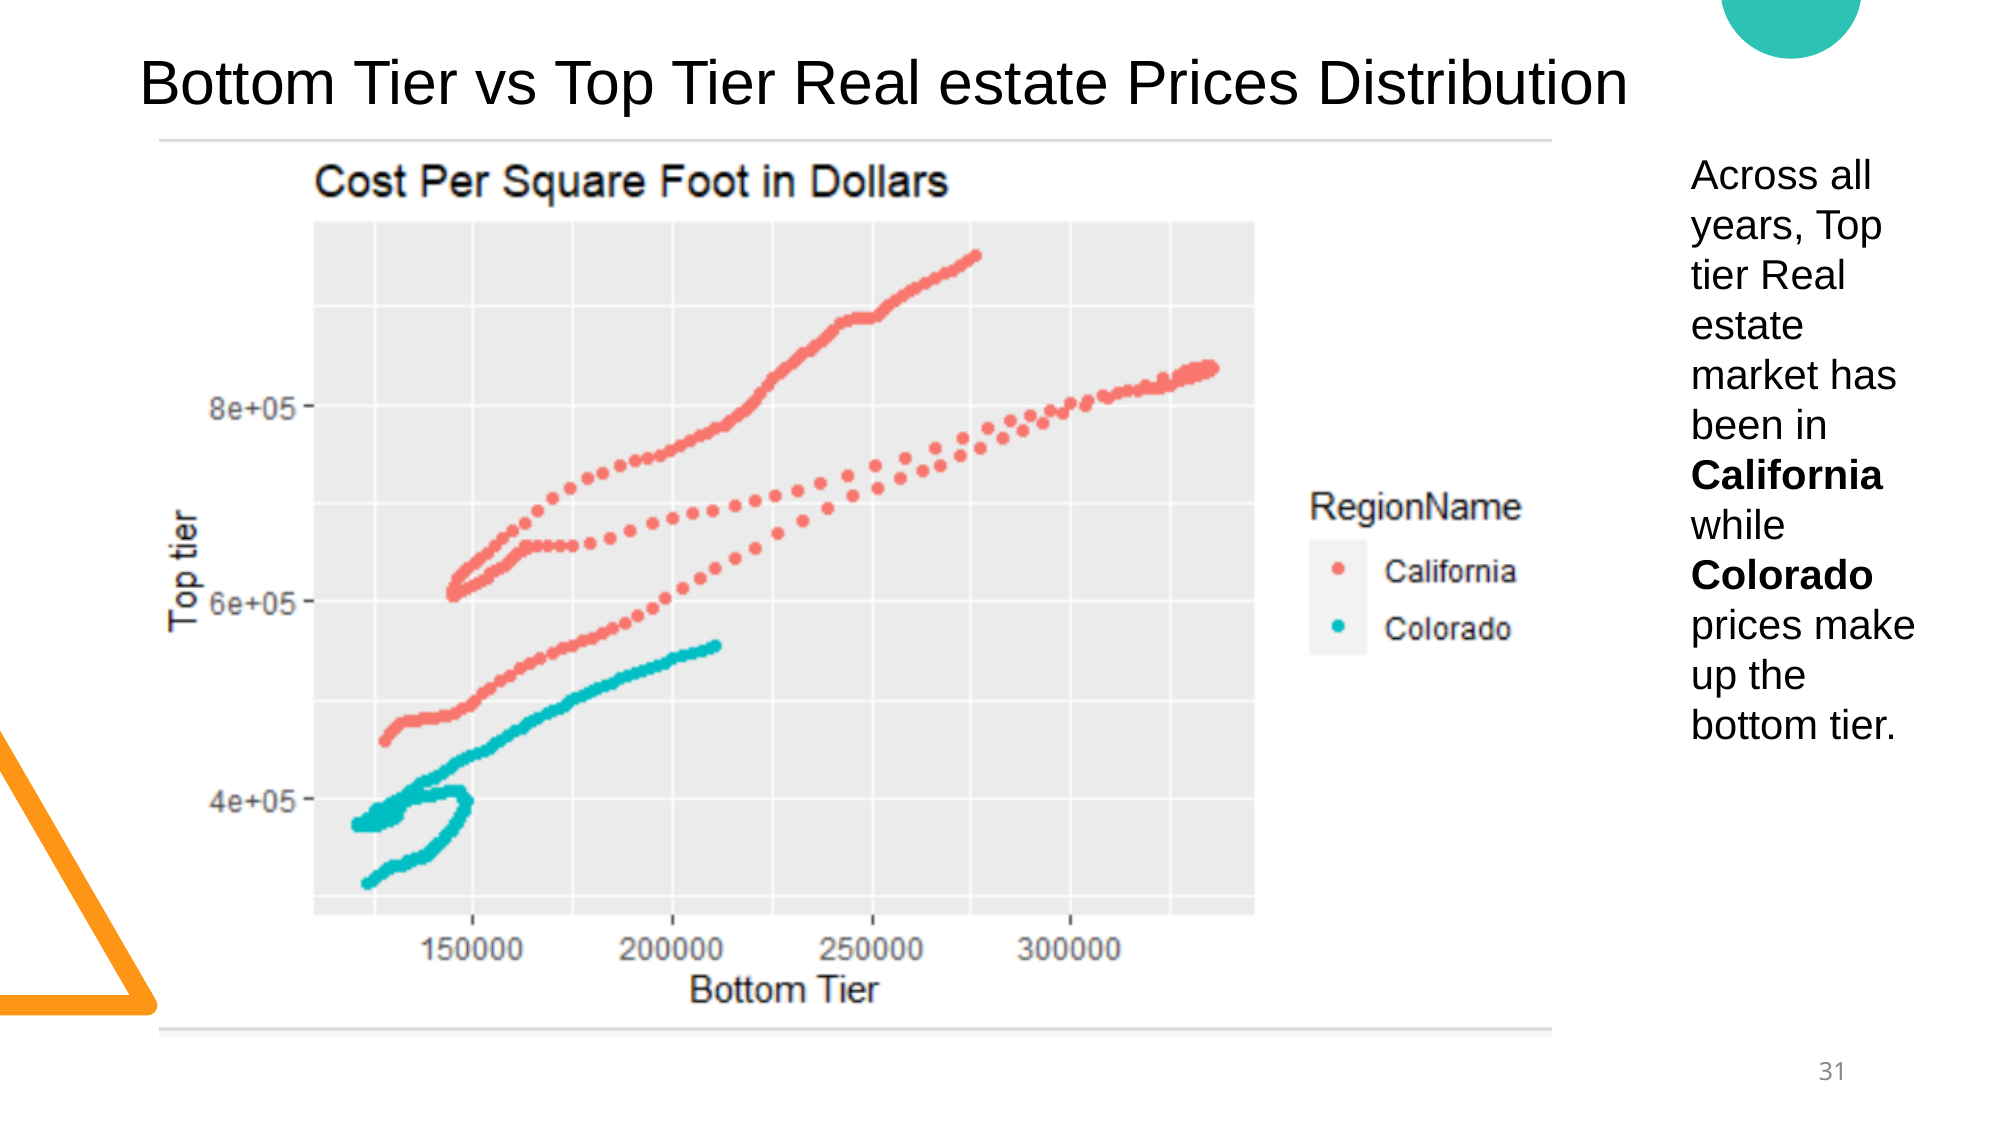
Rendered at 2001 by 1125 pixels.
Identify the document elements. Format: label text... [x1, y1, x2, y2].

text_box Across all years, Top tier Real estate market has been in California while Colorado prices make up the bottom tier. [1675, 132, 1942, 764]
picture [159, 139, 1552, 1037]
slide_number ‹#› [1412, 1042, 1863, 1103]
text_box Bottom Tier vs Top Tier Real estate Prices Distribution [124, 26, 1863, 132]
